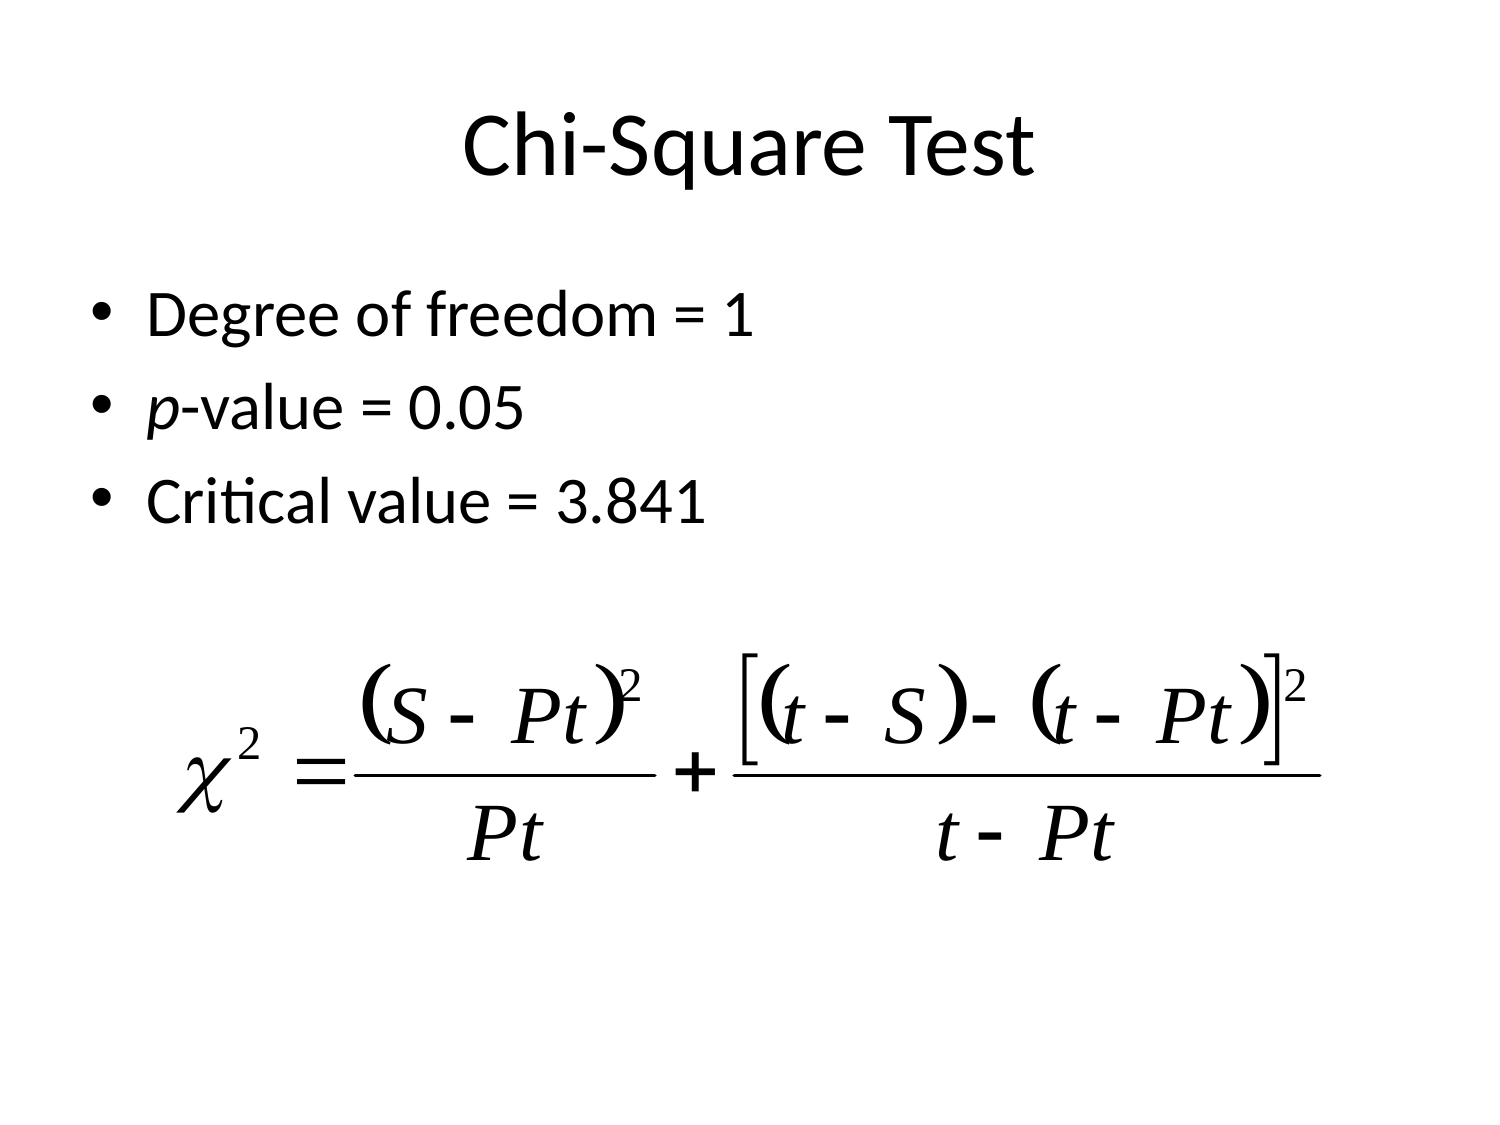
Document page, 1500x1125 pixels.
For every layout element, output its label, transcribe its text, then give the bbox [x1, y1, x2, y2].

title Chi-Square Test [75, 45, 1425, 233]
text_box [163, 644, 1337, 880]
list Degree of freedom = 1 p-value = 0.05 Critical value = 3.841 [75, 262, 1425, 1005]
